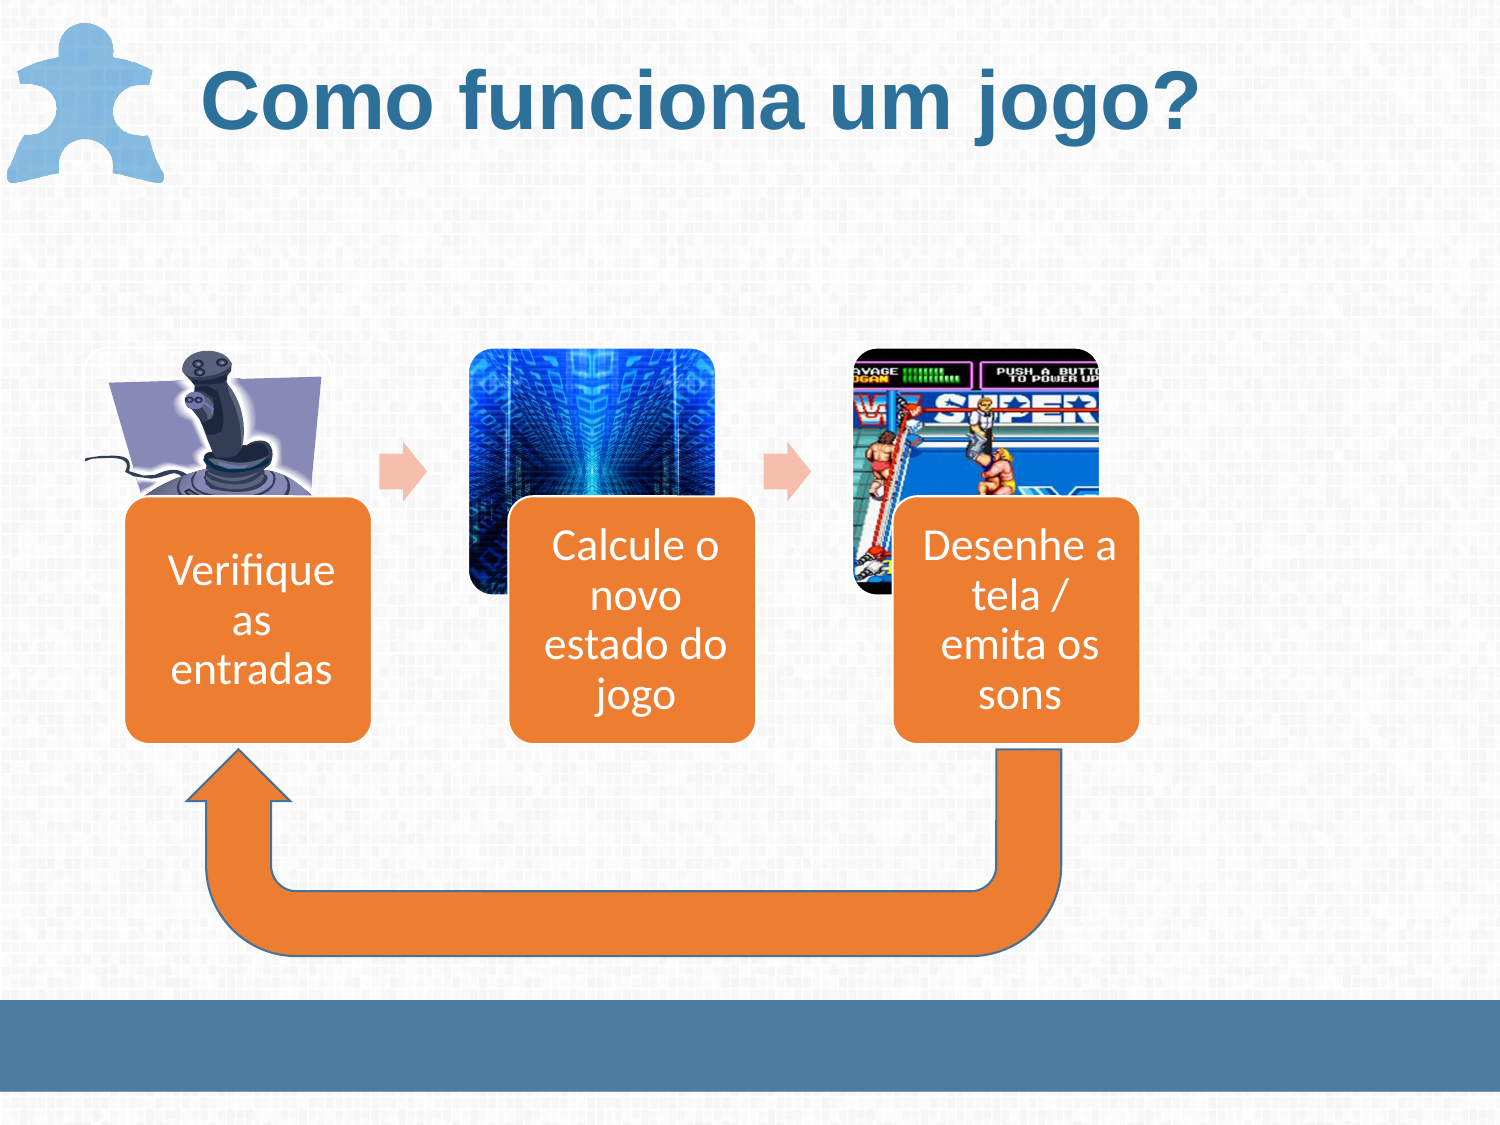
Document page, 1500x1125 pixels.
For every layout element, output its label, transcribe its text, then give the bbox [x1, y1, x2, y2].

title Como funciona um jogo? [185, 11, 1481, 195]
picture [0, 0, 1500, 1125]
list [83, 307, 1141, 785]
text_box [184, 785, 1063, 958]
